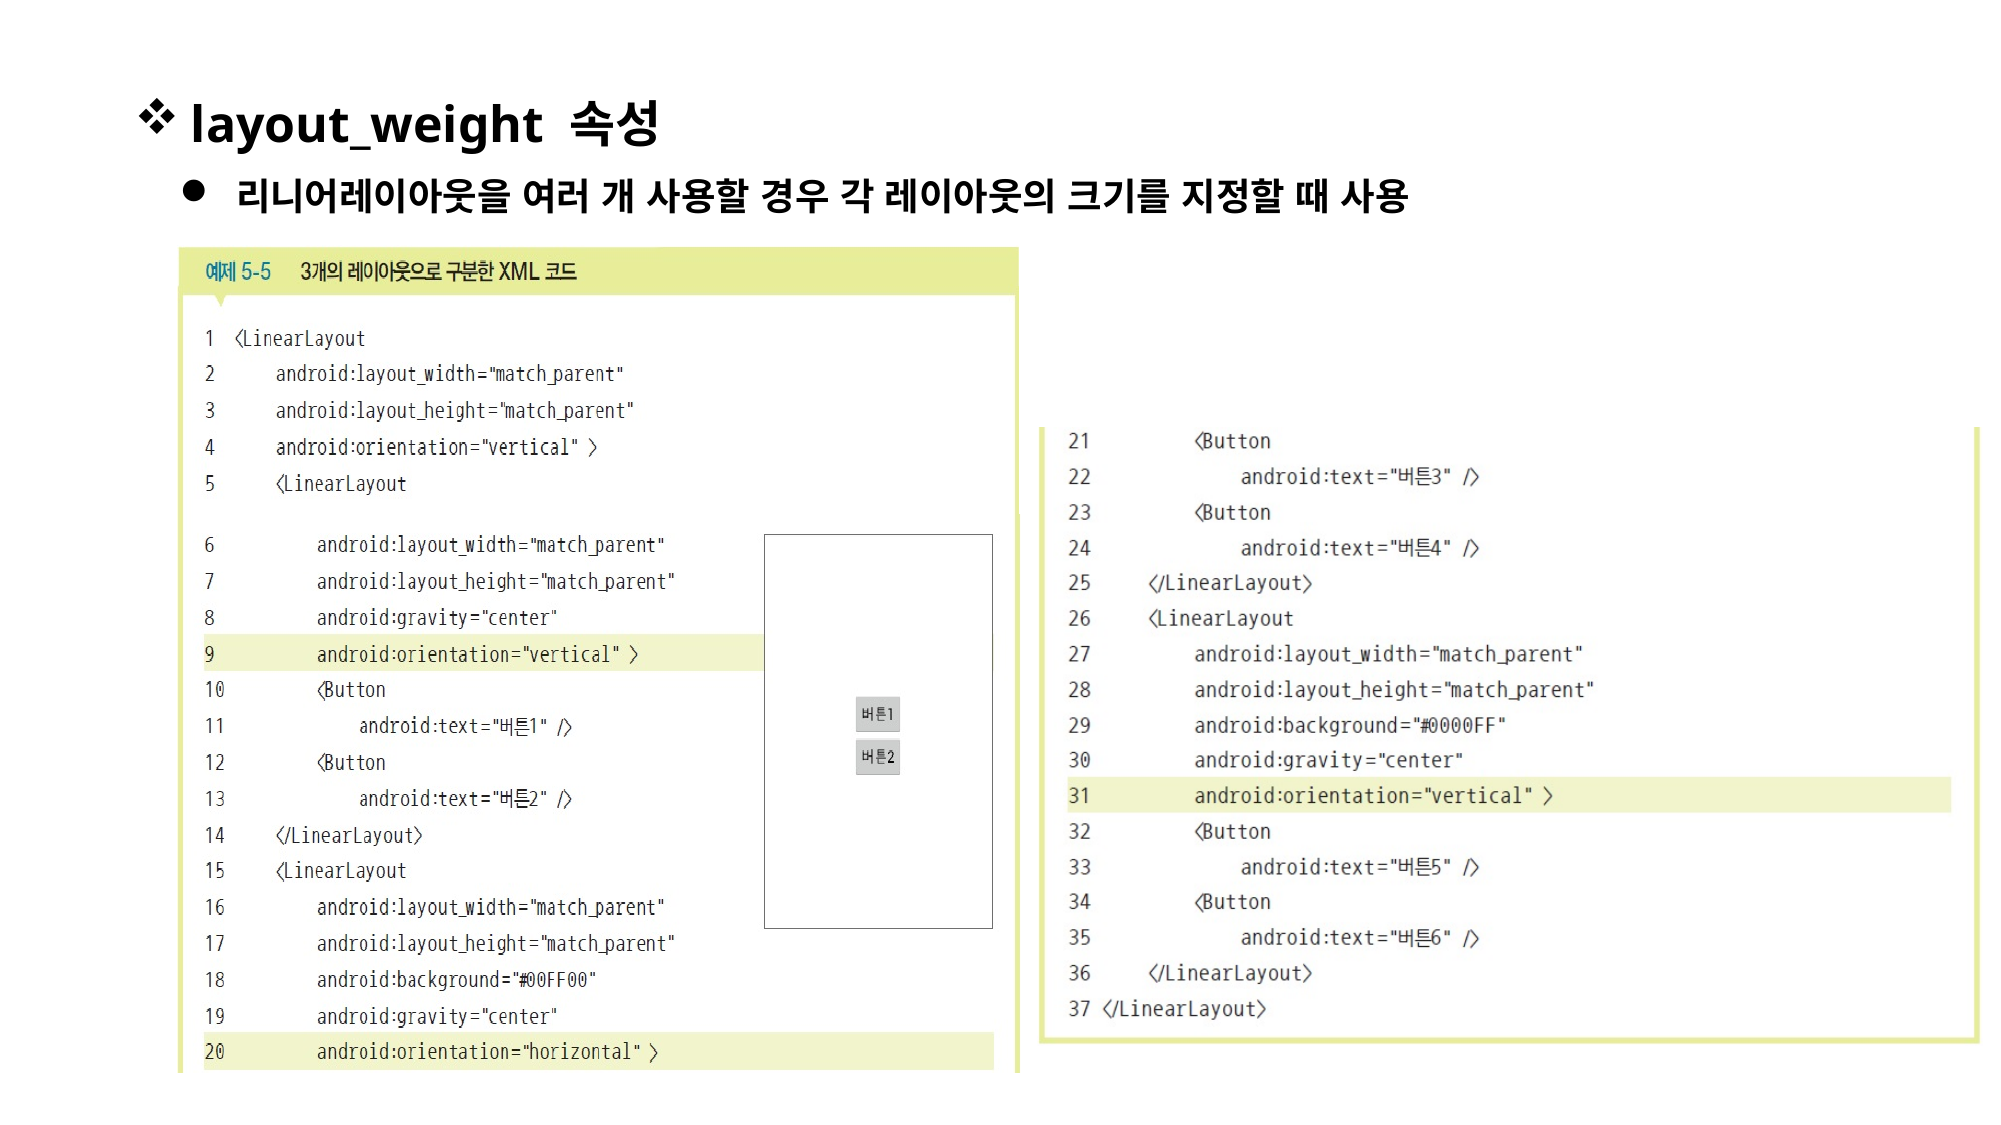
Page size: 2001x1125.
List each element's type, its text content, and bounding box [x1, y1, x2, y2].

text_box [176, 245, 1021, 1073]
text_box layout_weight 속성 리니어레이아웃을 여러 개 사용할 경우 각 레이아웃의 크기를 지정할 때 사용 [91, 92, 1562, 879]
picture [1037, 427, 1983, 1046]
